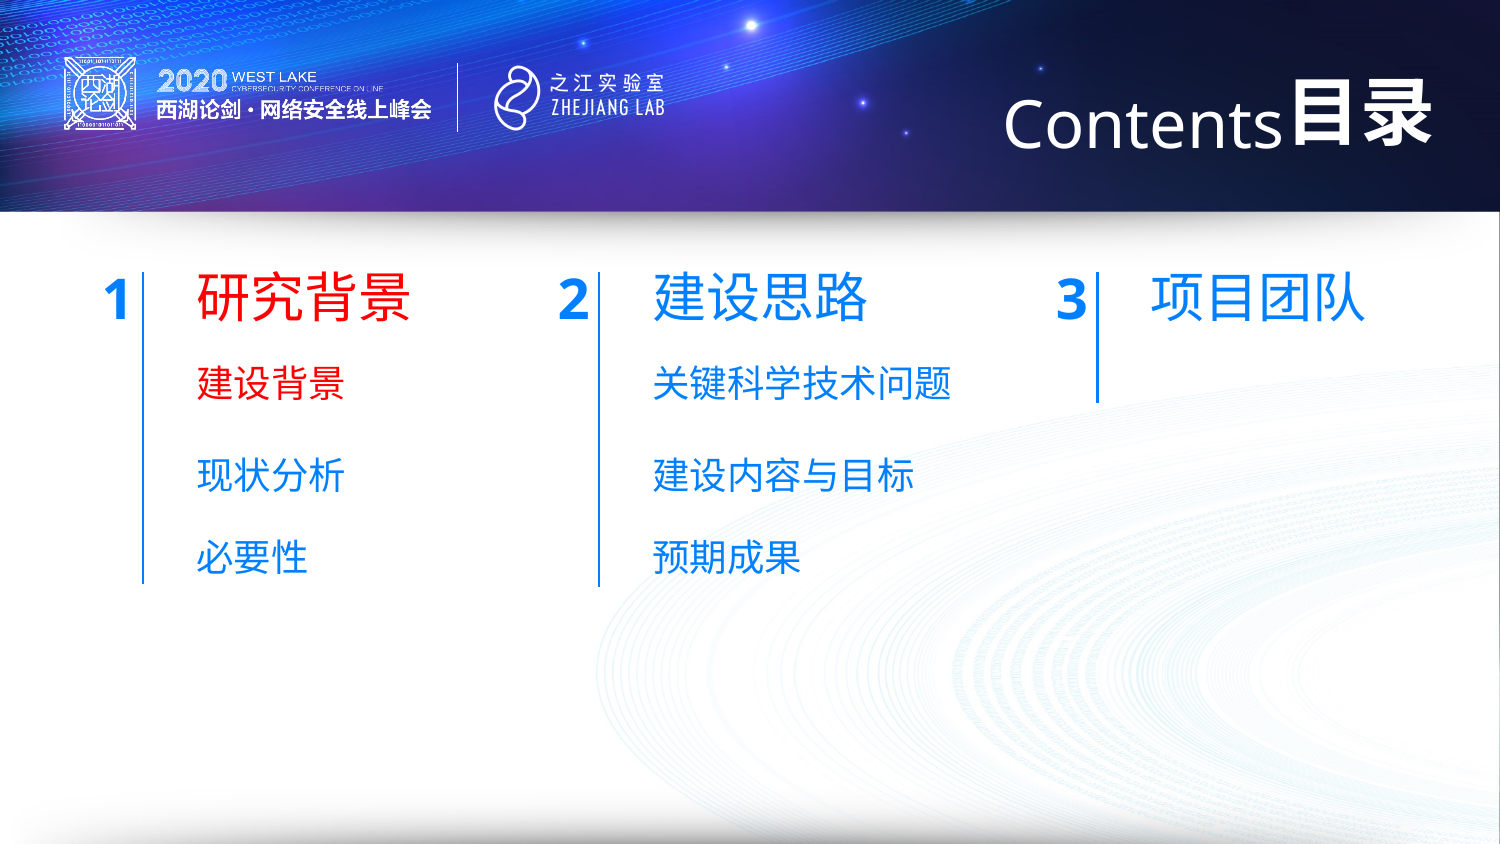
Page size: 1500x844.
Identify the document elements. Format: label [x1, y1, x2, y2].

text_box [61, 0, 769, 205]
picture [0, 0, 1500, 844]
